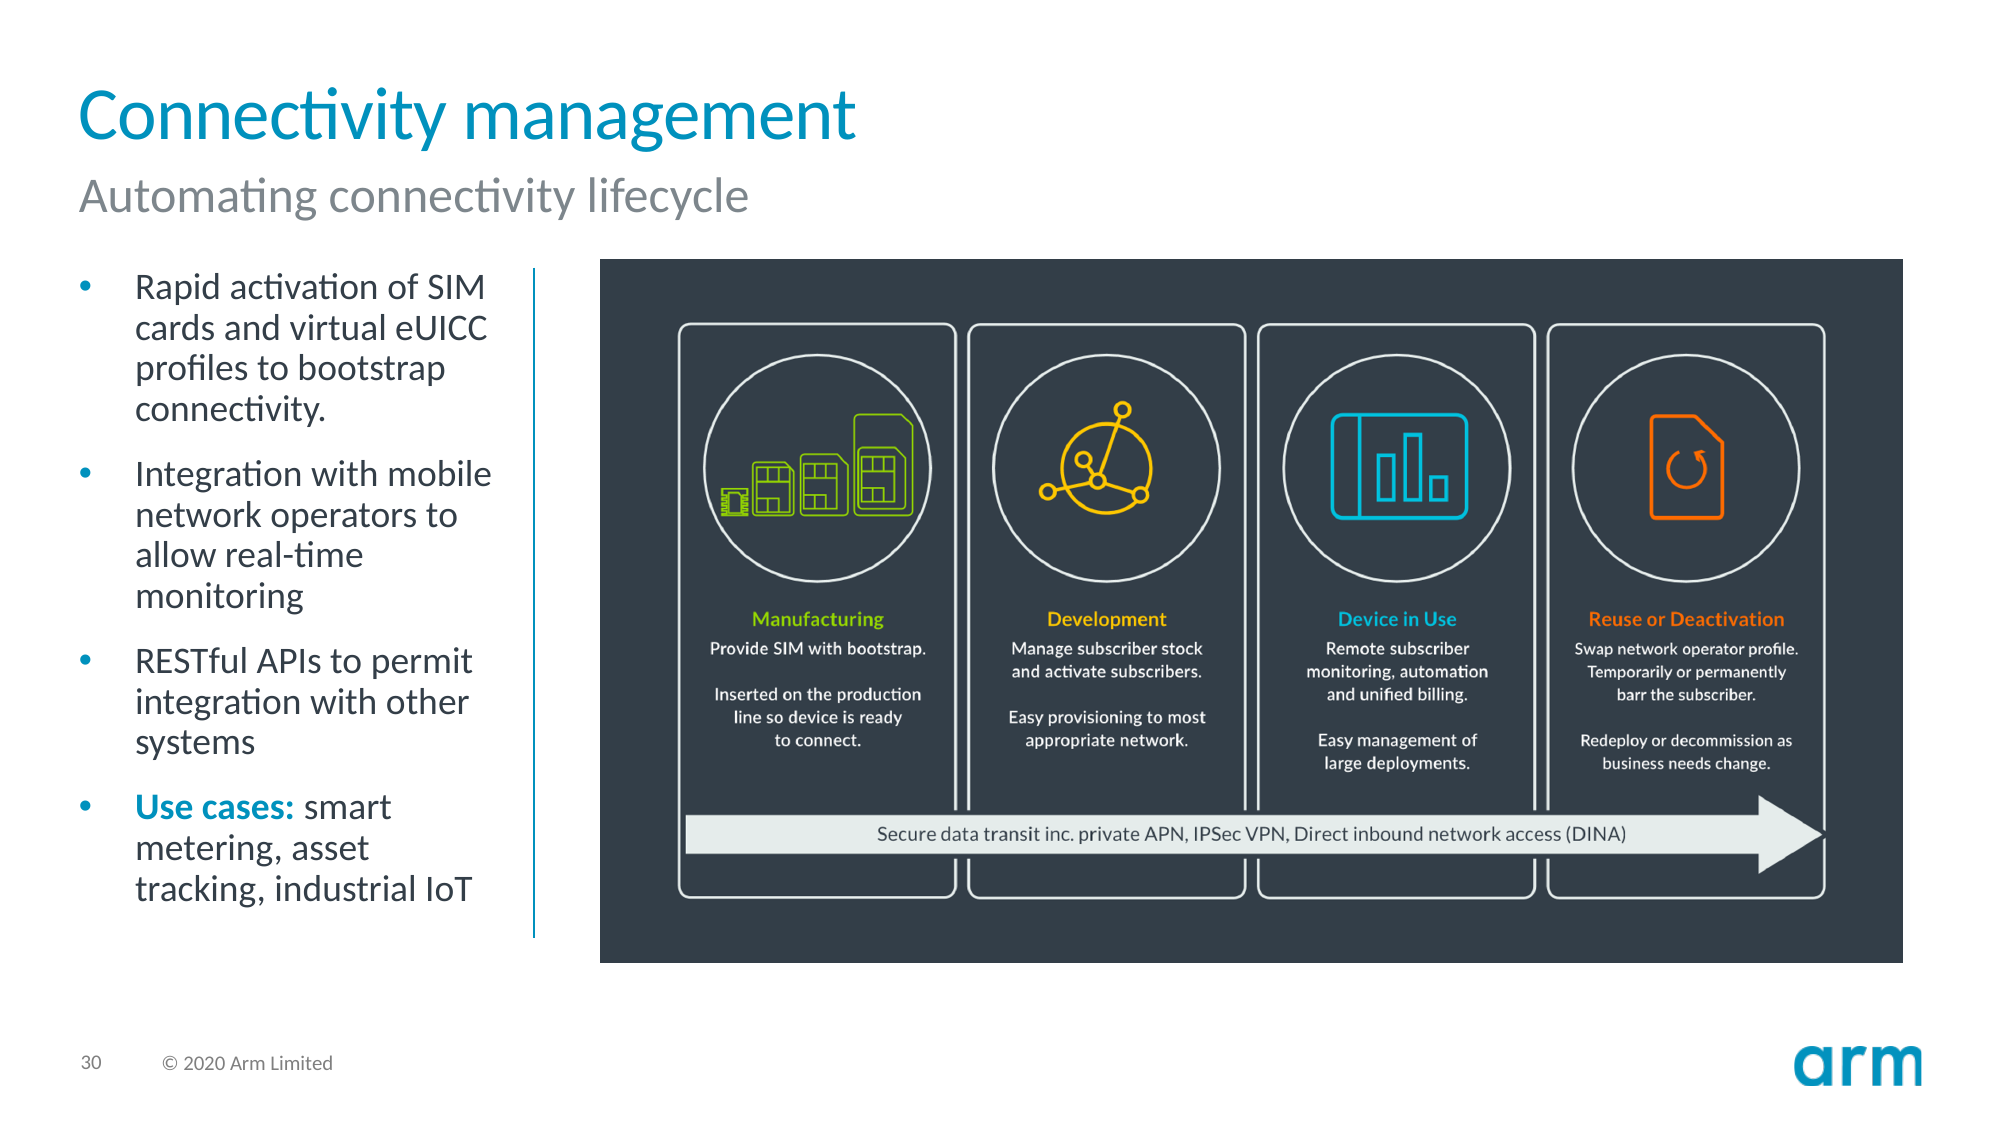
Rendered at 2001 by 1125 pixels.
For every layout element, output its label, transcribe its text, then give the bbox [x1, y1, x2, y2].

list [600, 259, 1903, 963]
text_box [78, 267, 509, 938]
list Automating connectivity lifecycle [78, 162, 1922, 220]
title Connectivity management [78, 78, 1922, 162]
